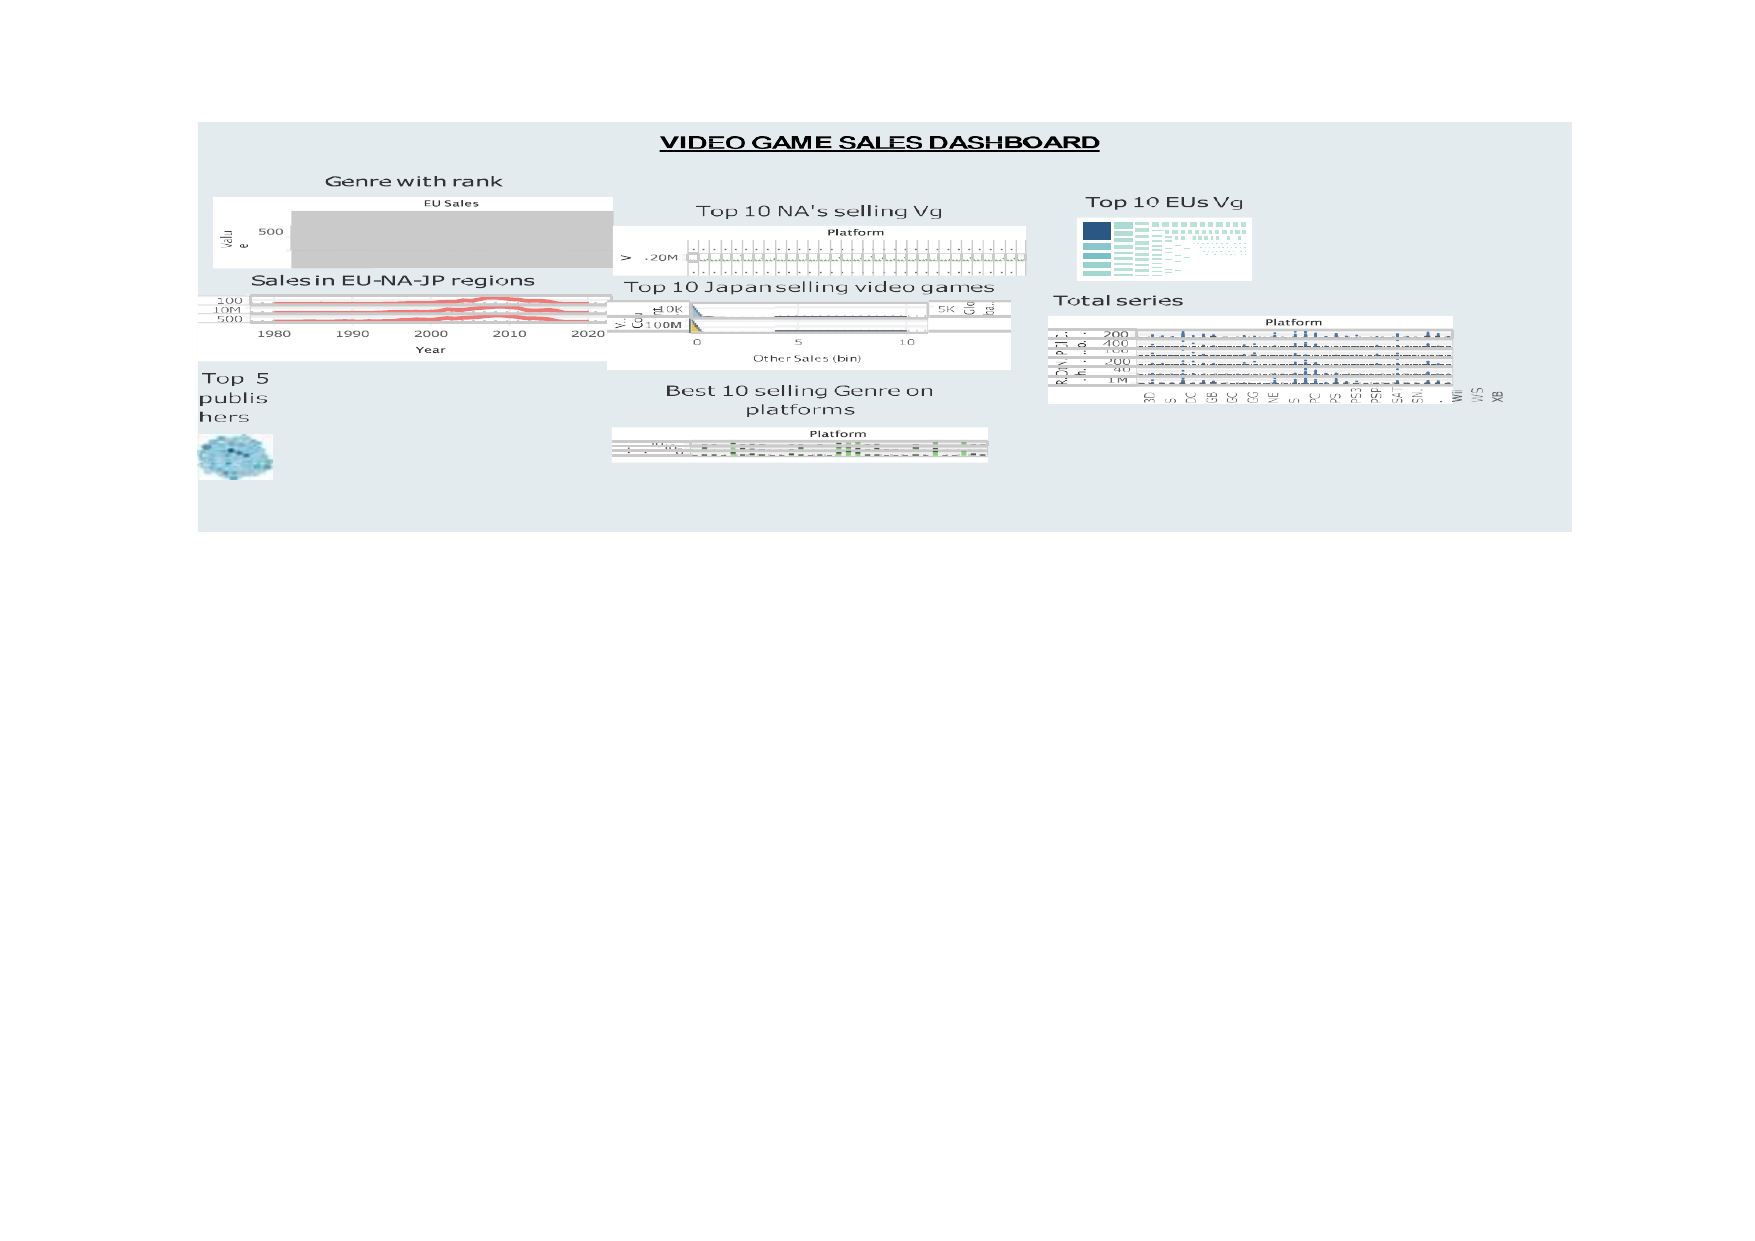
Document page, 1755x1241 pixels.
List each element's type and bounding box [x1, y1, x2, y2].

text_box [196, 121, 1573, 533]
